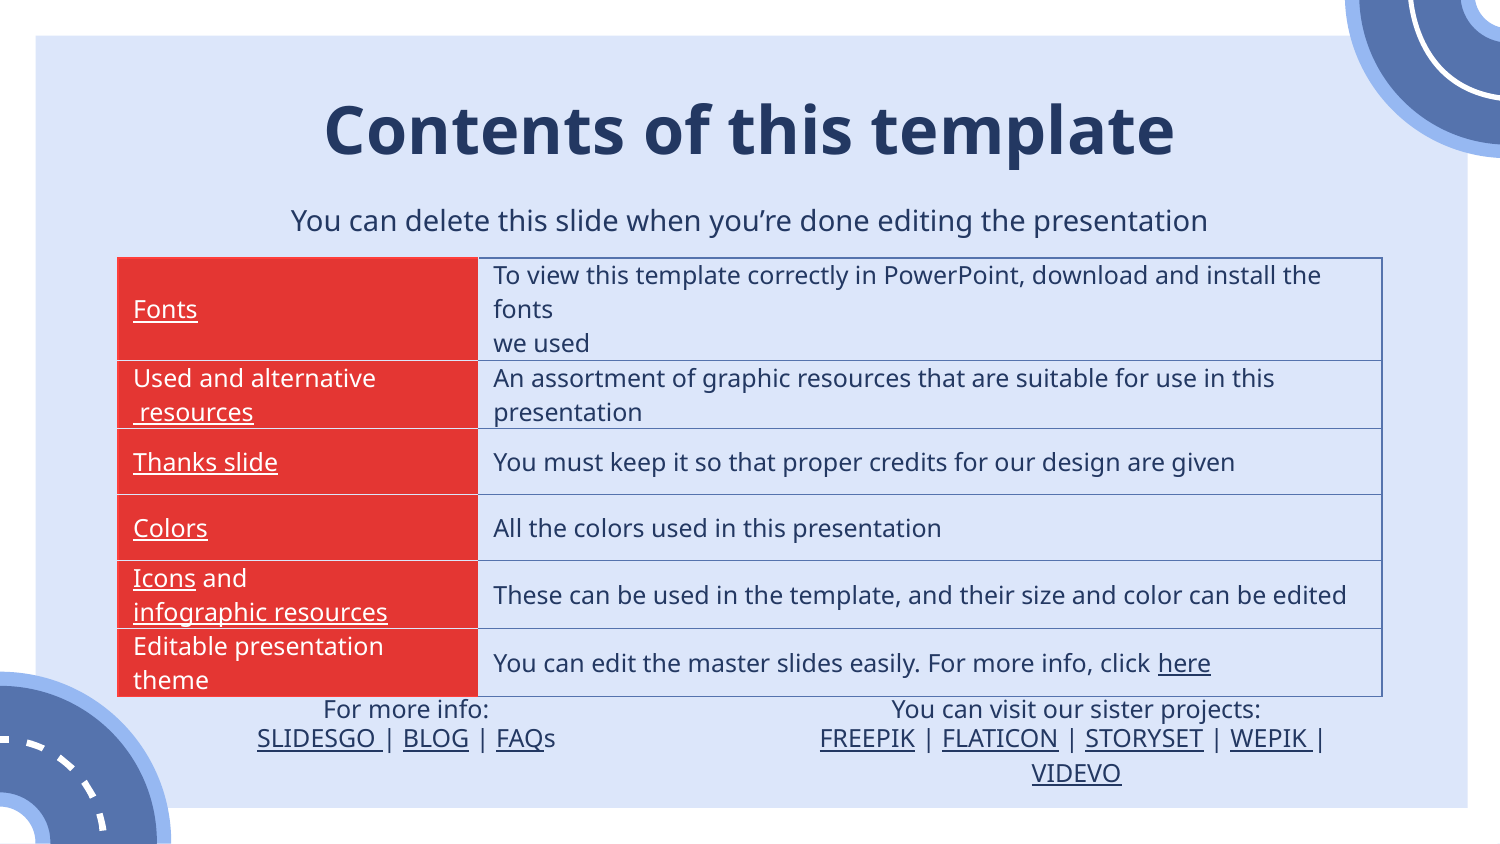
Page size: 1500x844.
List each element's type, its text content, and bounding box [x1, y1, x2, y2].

table_cell Editable presentation theme [119, 629, 478, 678]
table_cell All the colors used in this presentation [479, 495, 1381, 560]
table_cell You can edit the master slides easily. For more info, click here [479, 629, 1381, 696]
text_box You can visit our sister projects: FREEPIK | FLATICON | STORYSET | WEPIK | VIDEVO [788, 678, 1365, 754]
list You can delete this slide when you’re done editing the presentation [118, 186, 1382, 248]
table_cell You must keep it so that proper credits for our design are given [479, 429, 1381, 494]
table_header Fonts [119, 259, 478, 360]
table_cell Colors [119, 495, 478, 560]
table_cell These can be used in the template, and their size and color can be edited [479, 561, 1381, 628]
text_box For more info: SLIDESGO | BLOG | FAQs [118, 678, 695, 754]
table_cell Thanks slide [119, 429, 478, 494]
table_header To view this template correctly in PowerPoint, download and install the fonts we used [479, 259, 1381, 360]
table_cell Used and alternative resources [119, 361, 478, 428]
table_cell Icons and infographic resources [119, 561, 478, 628]
title Contents of this template [118, 72, 1382, 167]
table_cell An assortment of graphic resources that are suitable for use in this presentation [479, 361, 1381, 428]
